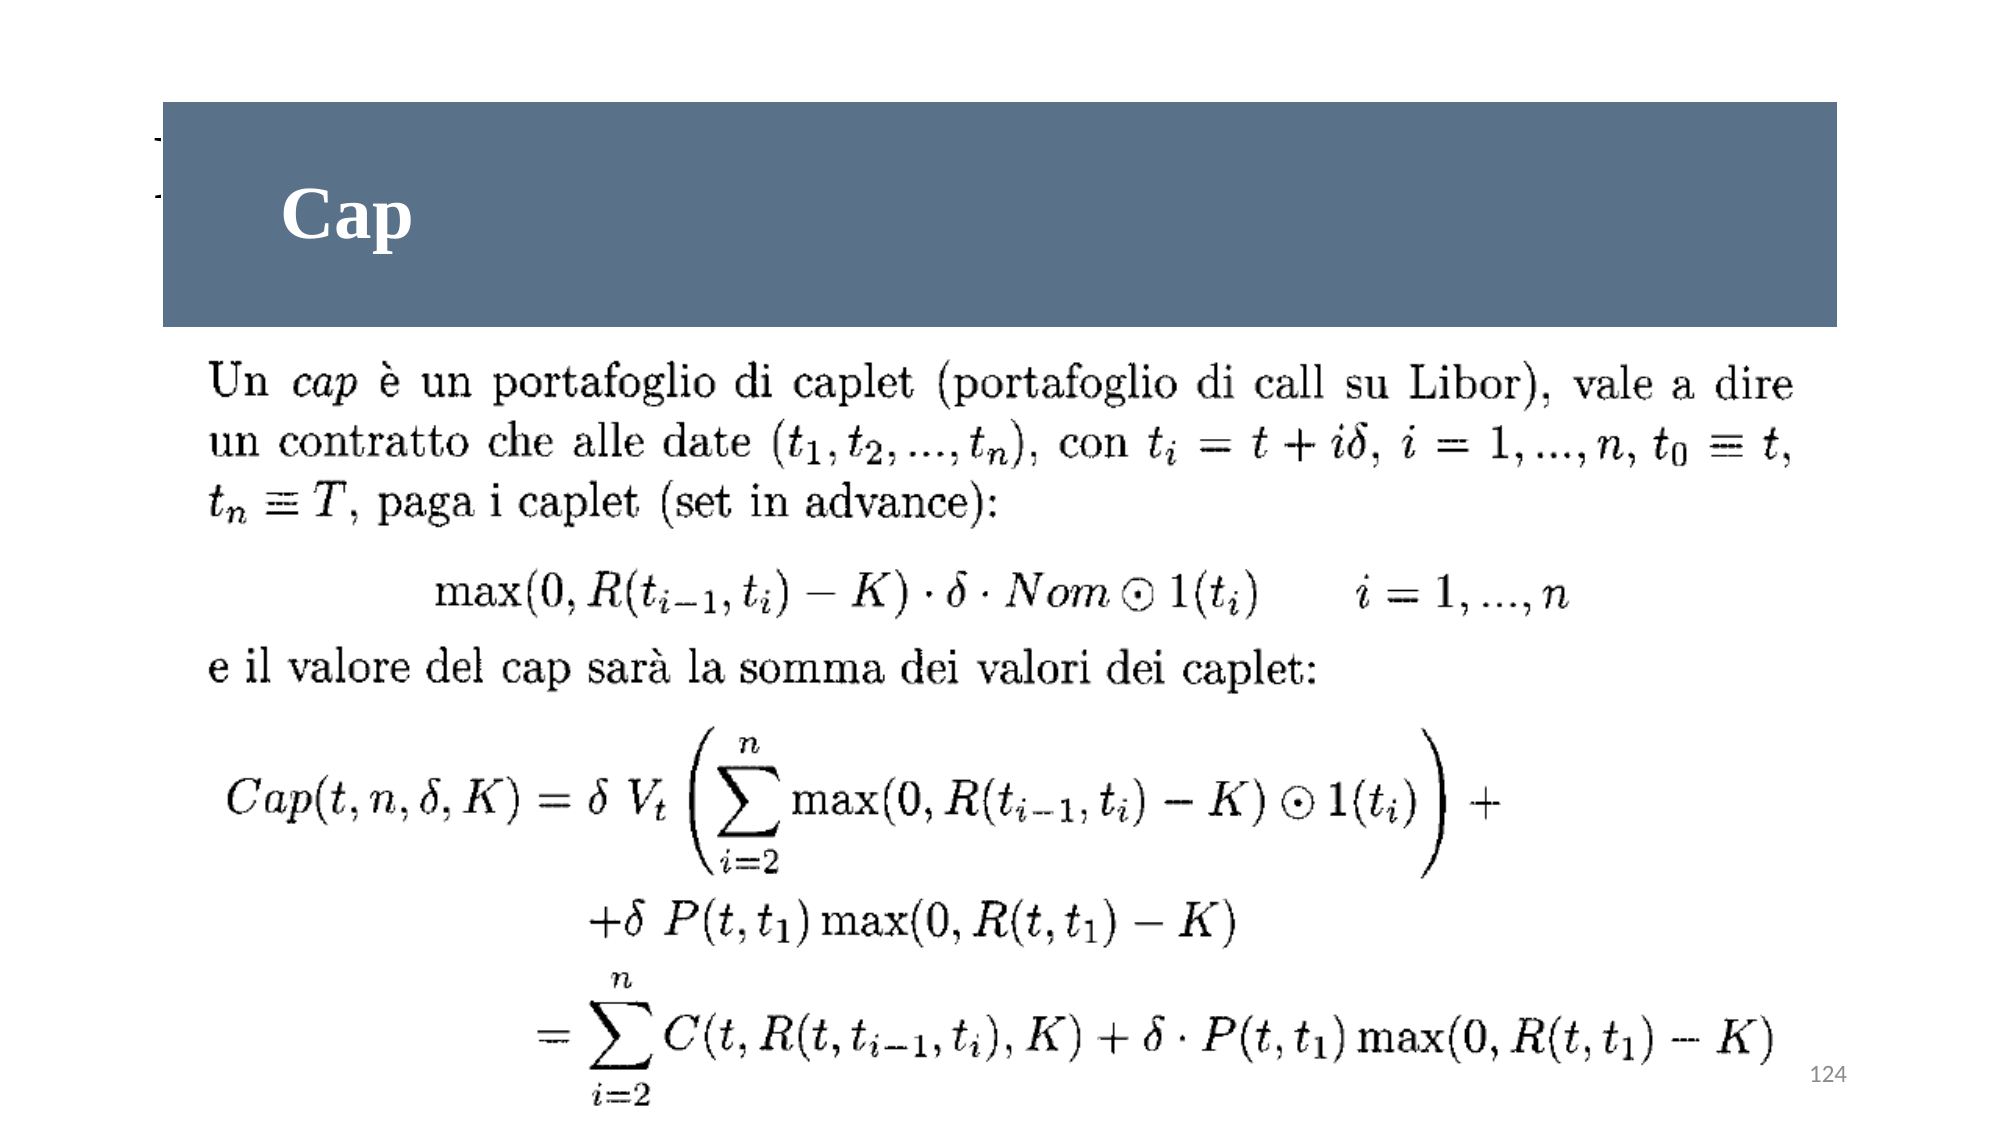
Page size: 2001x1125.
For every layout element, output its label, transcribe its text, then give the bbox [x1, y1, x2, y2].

picture [41, 344, 1807, 1120]
slide_number 124 [1784, 1042, 1863, 1103]
text_box Cap [161, 100, 1838, 328]
title Processi Stocastici [137, 59, 1863, 278]
